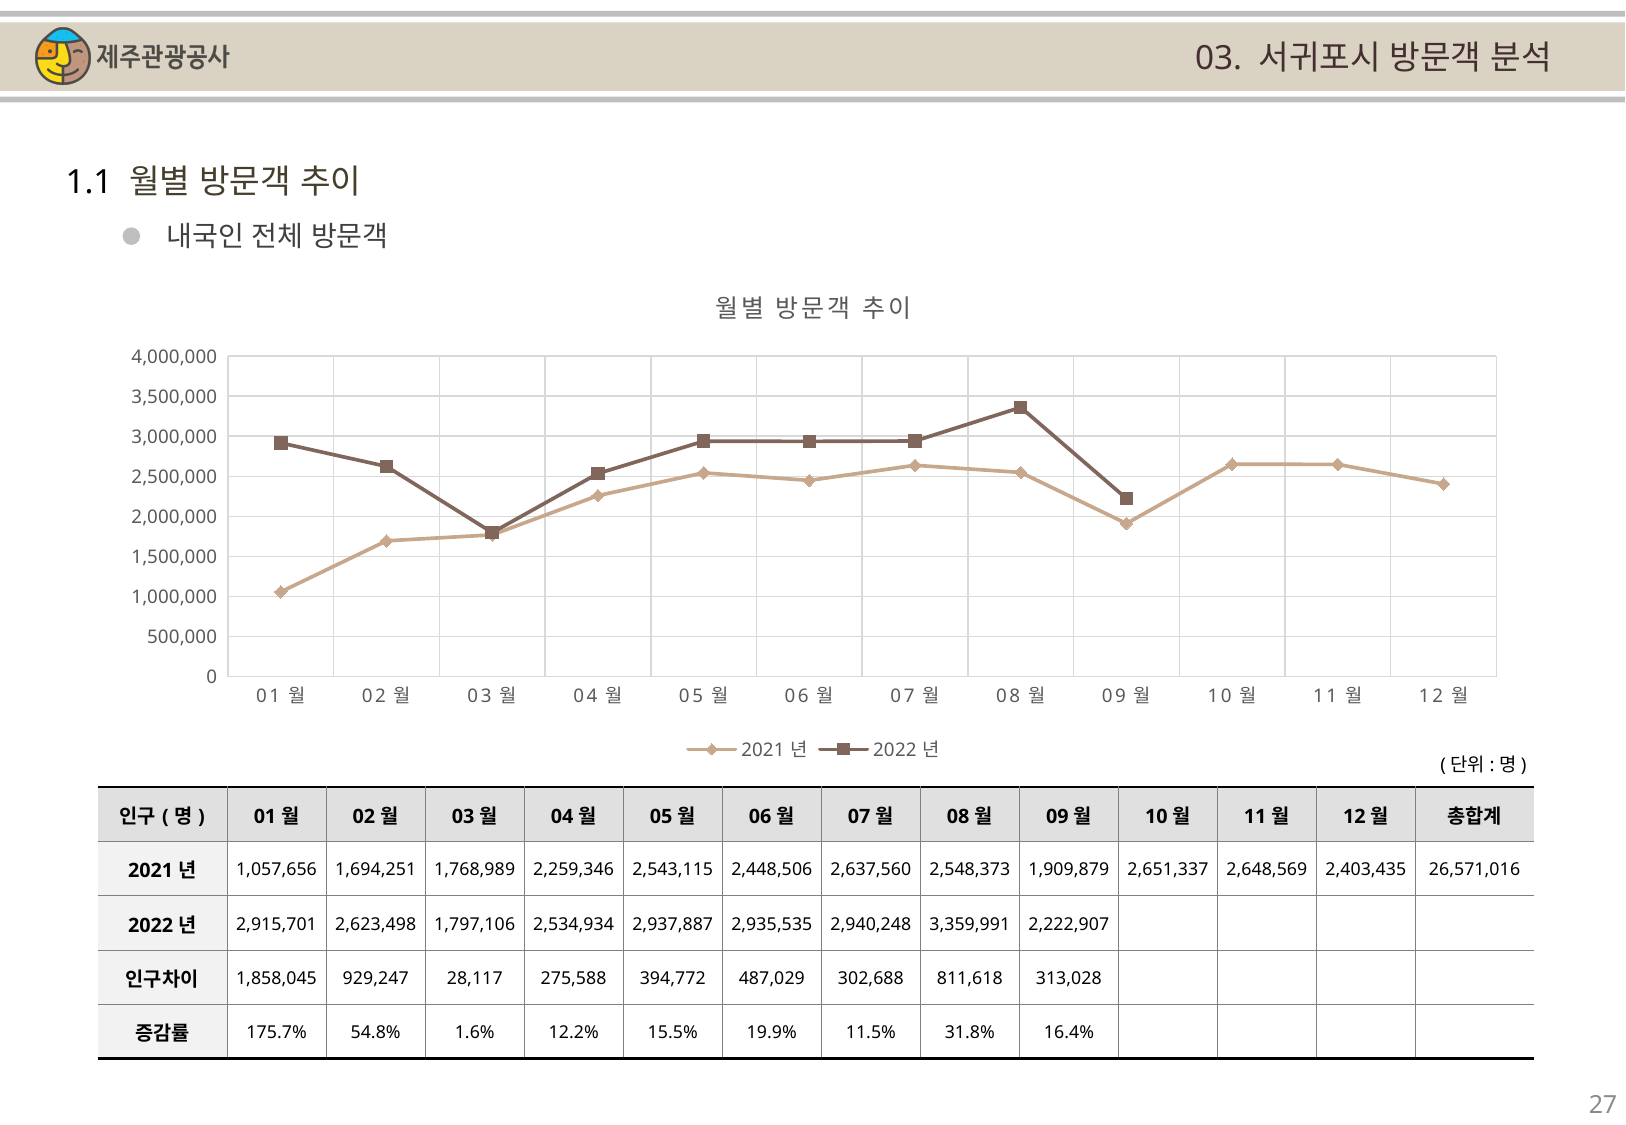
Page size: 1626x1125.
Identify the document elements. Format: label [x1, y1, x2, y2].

chart [102, 261, 1525, 769]
table_cell [723, 896, 821, 950]
table_cell [98, 896, 227, 950]
table_cell [228, 842, 326, 895]
table_cell [327, 951, 425, 1004]
table_cell [624, 1005, 722, 1057]
table_cell [822, 1005, 920, 1057]
table_cell [1119, 896, 1217, 950]
table_cell [98, 1005, 227, 1057]
table_cell [228, 896, 326, 950]
text_box [50, 152, 1144, 208]
table_cell [228, 1005, 326, 1057]
table_cell [426, 842, 524, 895]
table_cell [1317, 896, 1415, 950]
table_cell [327, 896, 425, 950]
text_box [1425, 745, 1542, 783]
table_cell [1020, 951, 1118, 1004]
table_cell [1218, 896, 1316, 950]
table_cell [1119, 951, 1217, 1004]
table_cell [1317, 1005, 1415, 1057]
table_cell [1020, 842, 1118, 895]
table_cell [1218, 842, 1316, 895]
picture [31, 26, 232, 87]
table_header [228, 788, 326, 841]
table_cell [1317, 951, 1415, 1004]
table_cell [723, 842, 821, 895]
table_header [1119, 788, 1217, 841]
table_cell [1218, 1005, 1316, 1057]
table_header [822, 788, 920, 841]
table_header [1218, 788, 1316, 841]
table_header [624, 788, 722, 841]
table_cell [921, 1005, 1019, 1057]
table_header [98, 788, 227, 841]
table_cell [624, 951, 722, 1004]
table_cell [822, 896, 920, 950]
table_cell [327, 1005, 425, 1057]
table_cell [525, 842, 623, 895]
table_cell [98, 951, 227, 1004]
table_cell [624, 896, 722, 950]
table_cell [1317, 842, 1415, 895]
table_cell [1416, 1005, 1534, 1057]
text_box [121, 226, 141, 246]
table_cell [228, 951, 326, 1004]
table_cell [624, 842, 722, 895]
table_cell [1020, 1005, 1118, 1057]
table_cell [426, 1005, 524, 1057]
table_cell [327, 842, 425, 895]
table_header [525, 788, 623, 841]
slide_number [1251, 1063, 1618, 1123]
table_cell [1119, 1005, 1217, 1057]
table_header [723, 788, 821, 841]
text_box [151, 210, 404, 260]
table_cell [723, 1005, 821, 1057]
table_cell [1416, 951, 1534, 1004]
table_cell [1020, 896, 1118, 950]
table_cell [525, 1005, 623, 1057]
table_cell [1416, 842, 1534, 895]
table_cell [98, 842, 227, 895]
table_cell [525, 951, 623, 1004]
table_cell [1416, 896, 1534, 950]
table_cell [1119, 842, 1217, 895]
table_cell [426, 951, 524, 1004]
table_cell [822, 951, 920, 1004]
table_header [1416, 788, 1534, 841]
table_cell [1218, 951, 1316, 1004]
table_cell [921, 896, 1019, 950]
table_header [1020, 788, 1118, 841]
table_header [327, 788, 425, 841]
text_box [1042, 28, 1595, 84]
table_header [1317, 788, 1415, 841]
table_header [921, 788, 1019, 841]
table_header [426, 788, 524, 841]
table_cell [822, 842, 920, 895]
table_cell [723, 951, 821, 1004]
table_cell [525, 896, 623, 950]
table_cell [426, 896, 524, 950]
table_cell [921, 951, 1019, 1004]
table_cell [921, 842, 1019, 895]
